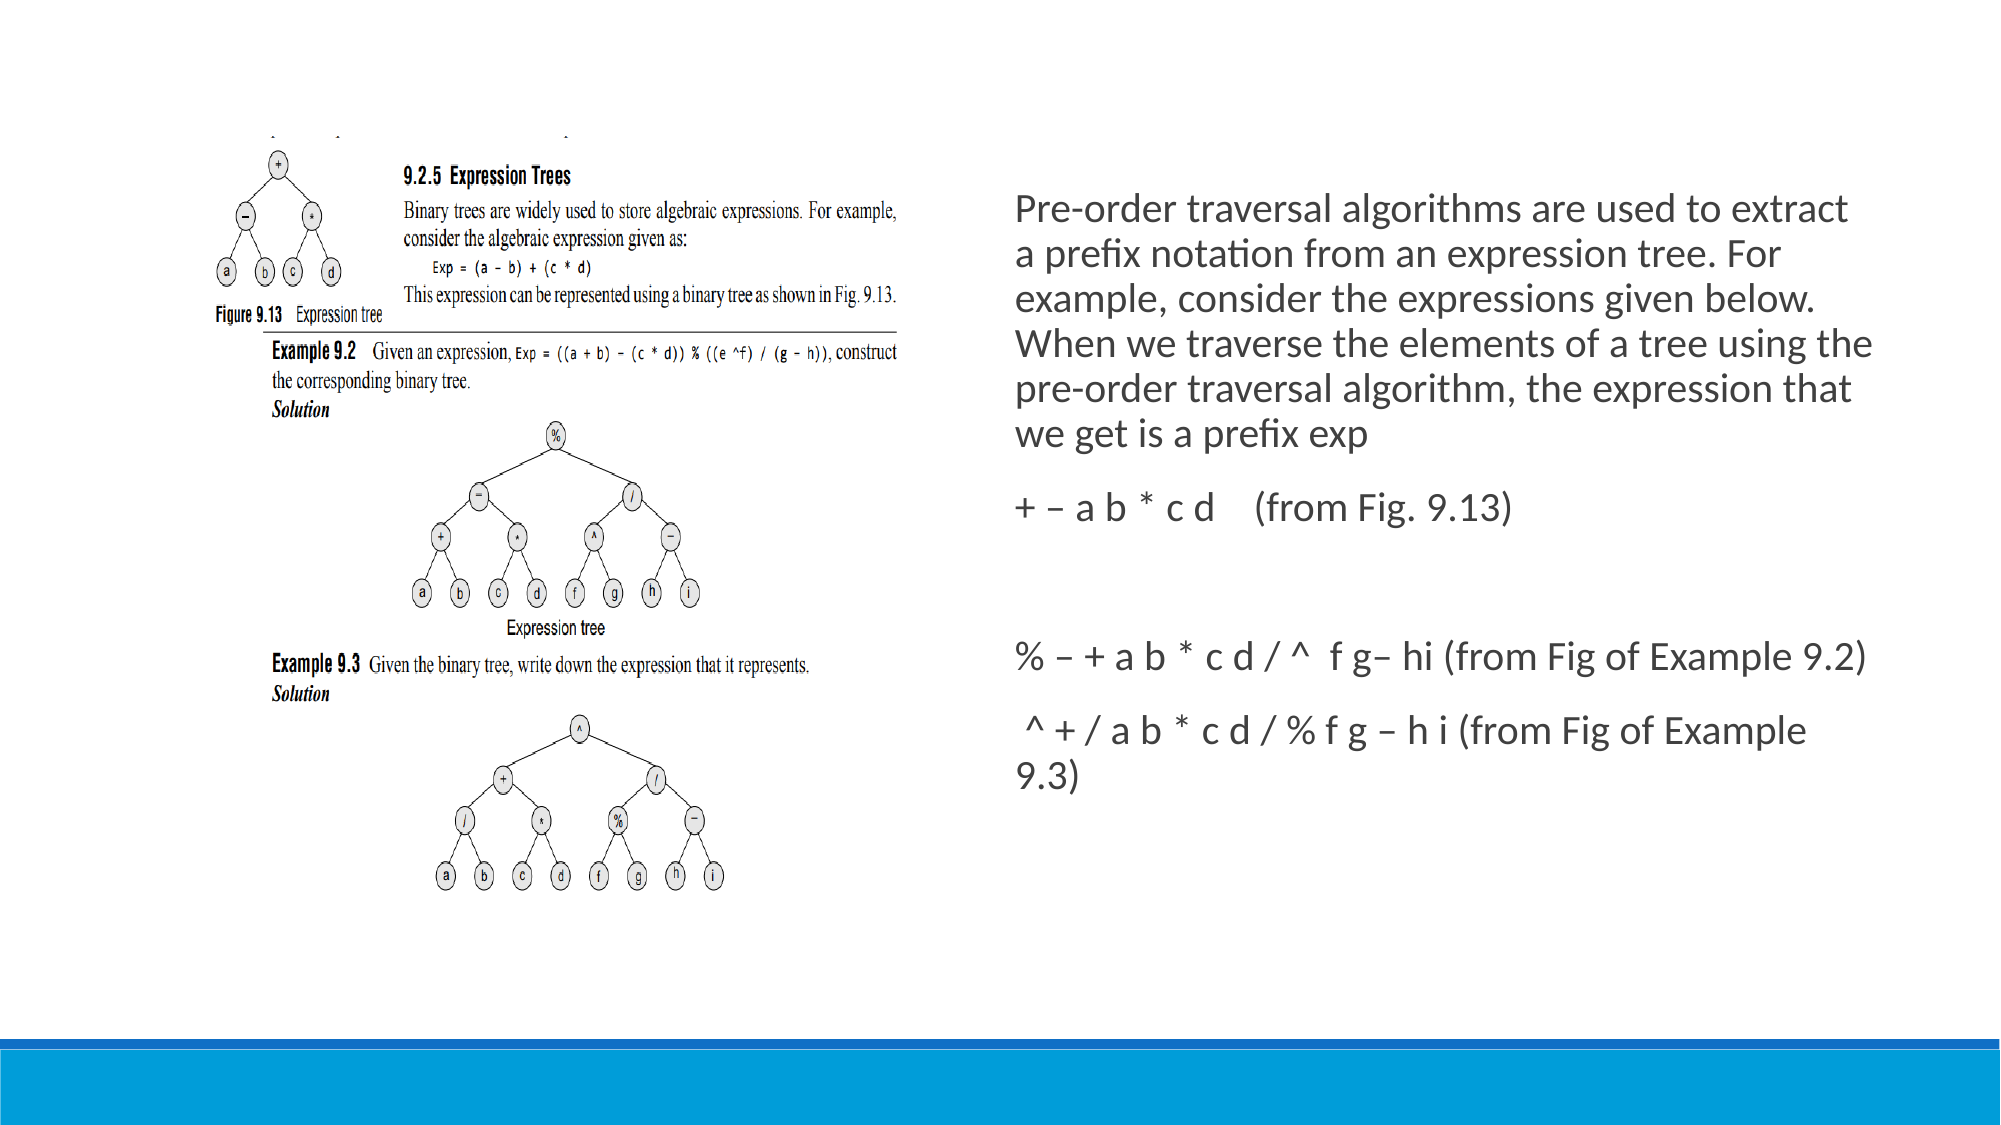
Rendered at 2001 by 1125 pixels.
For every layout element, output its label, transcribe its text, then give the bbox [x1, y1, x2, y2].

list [200, 135, 940, 933]
list Pre-order traversal algorithms are used to extract a prefix notation from an expression tree. For example, consider the expressions given below. When we traverse the elements of a tree using the pre-order traversal algorithm, the expression that we get is a prefix exp + – a b * c d (from Fig. 9.13) % – + a b * c d / ^ f g– hi (from Fig of Example 9.2) ^ + / a b * c d / % f g – h i (from Fig of Example 9.3) [999, 179, 1875, 963]
